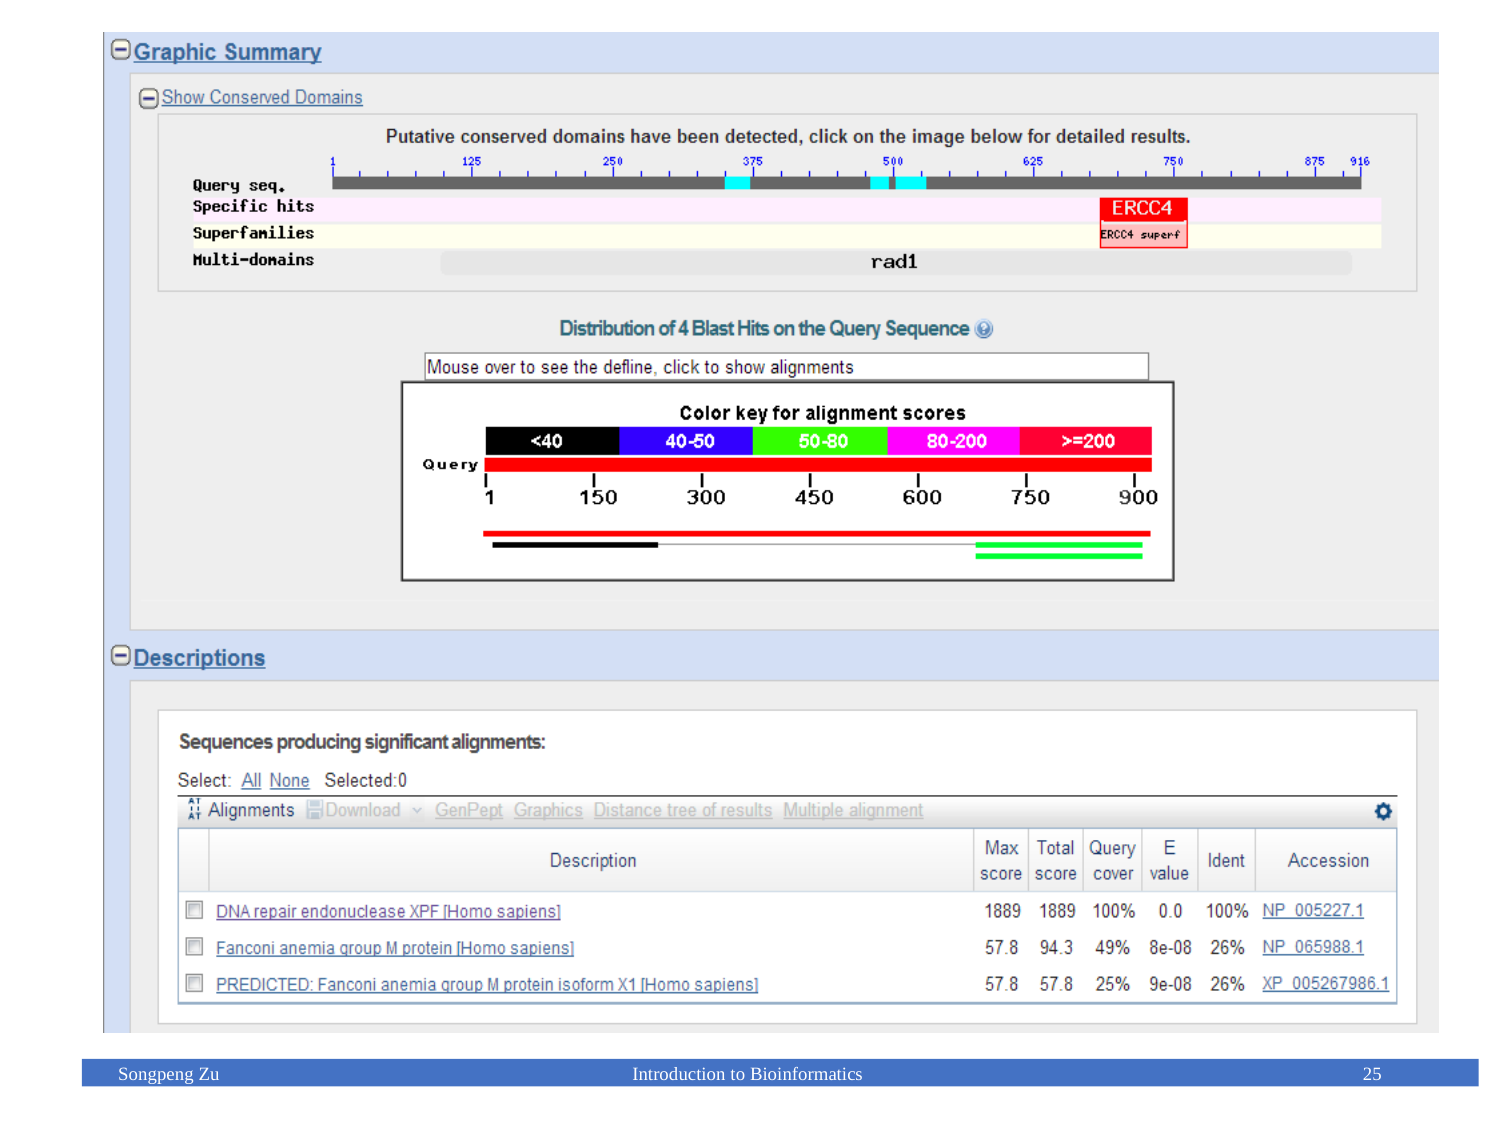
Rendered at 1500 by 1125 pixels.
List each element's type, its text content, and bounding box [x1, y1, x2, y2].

footer Introduction to Bioinformatics [496, 1042, 1004, 1103]
slide_number 25 [1059, 1042, 1397, 1103]
slide_number Songpeng Zu [103, 1042, 441, 1103]
picture [103, 32, 1439, 1033]
